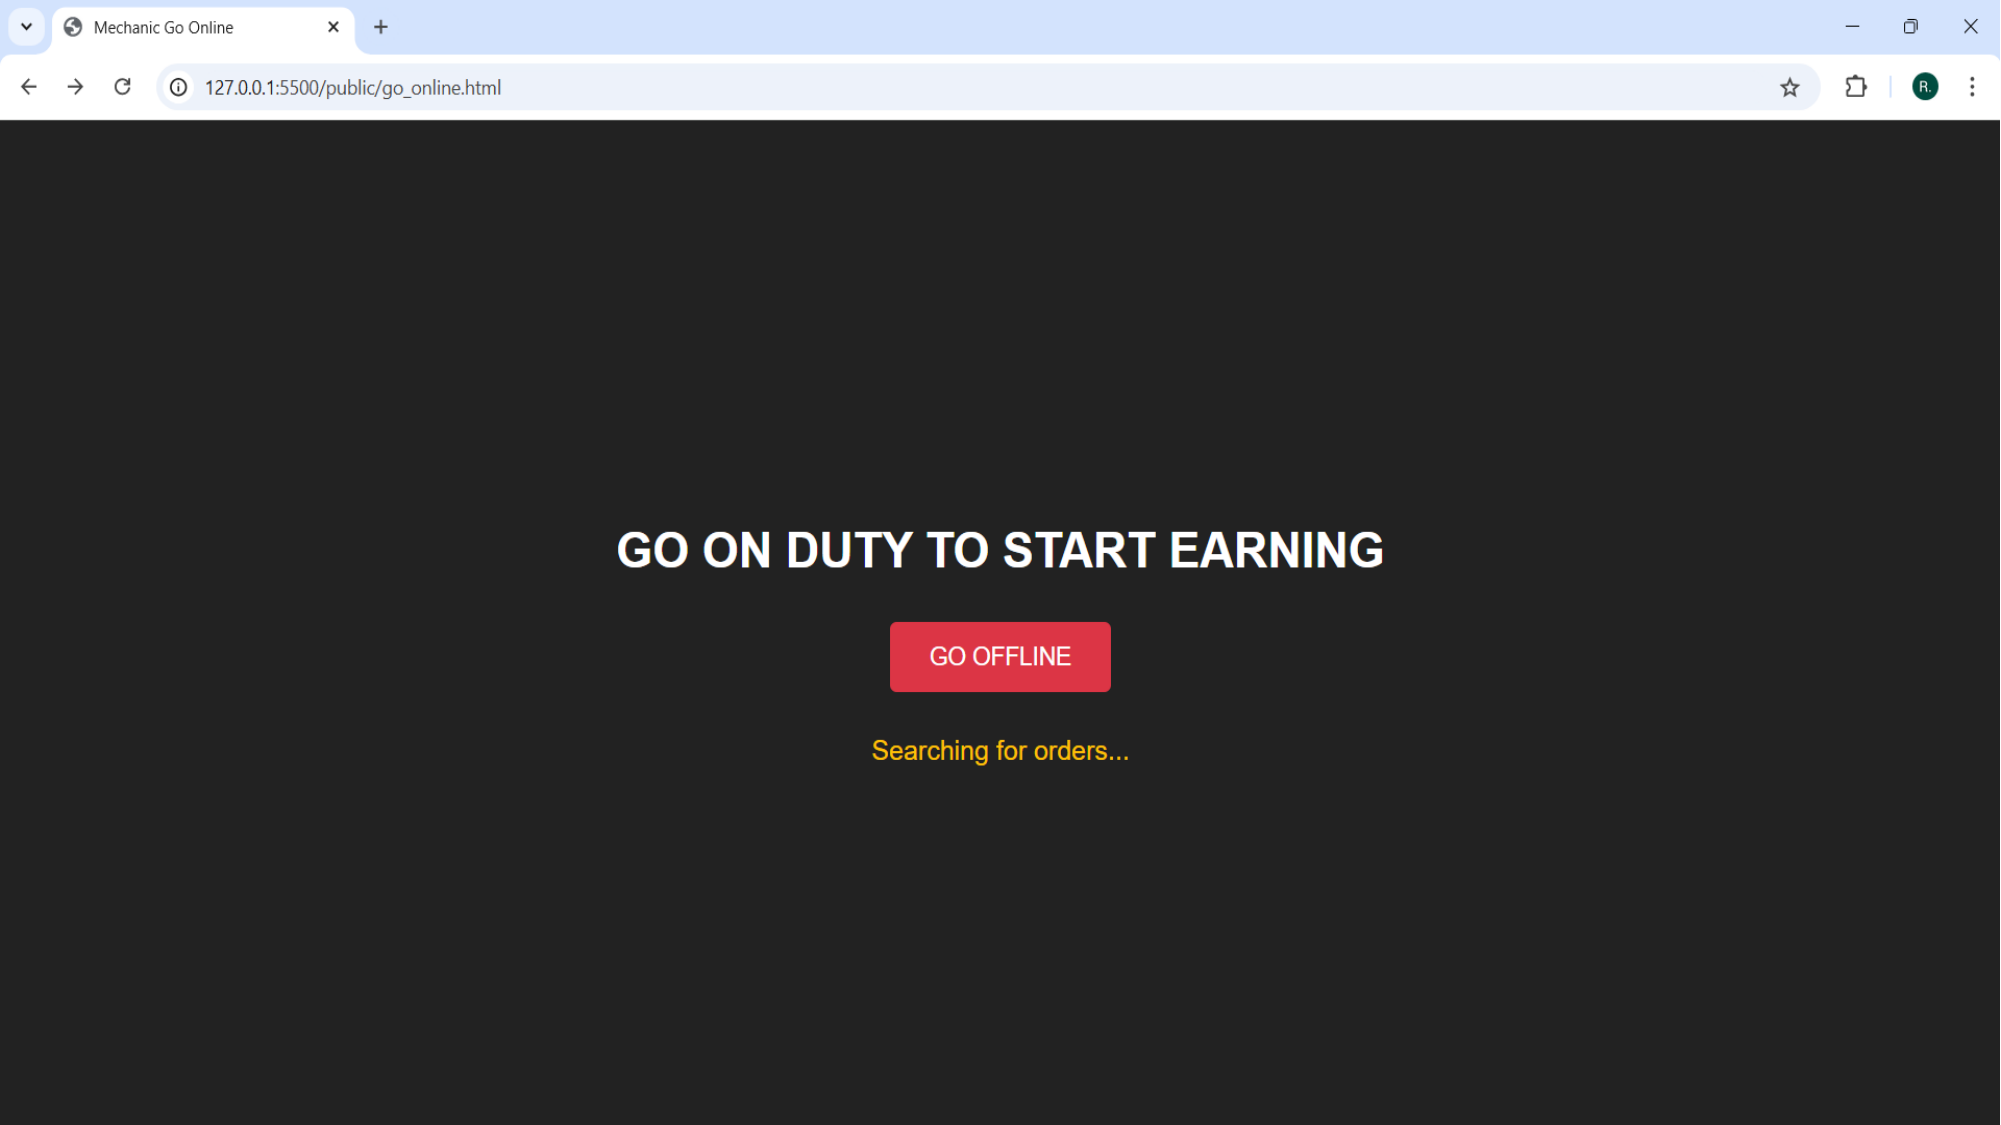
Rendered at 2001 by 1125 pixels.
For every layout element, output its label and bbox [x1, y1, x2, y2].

list [0, 0, 2000, 1125]
